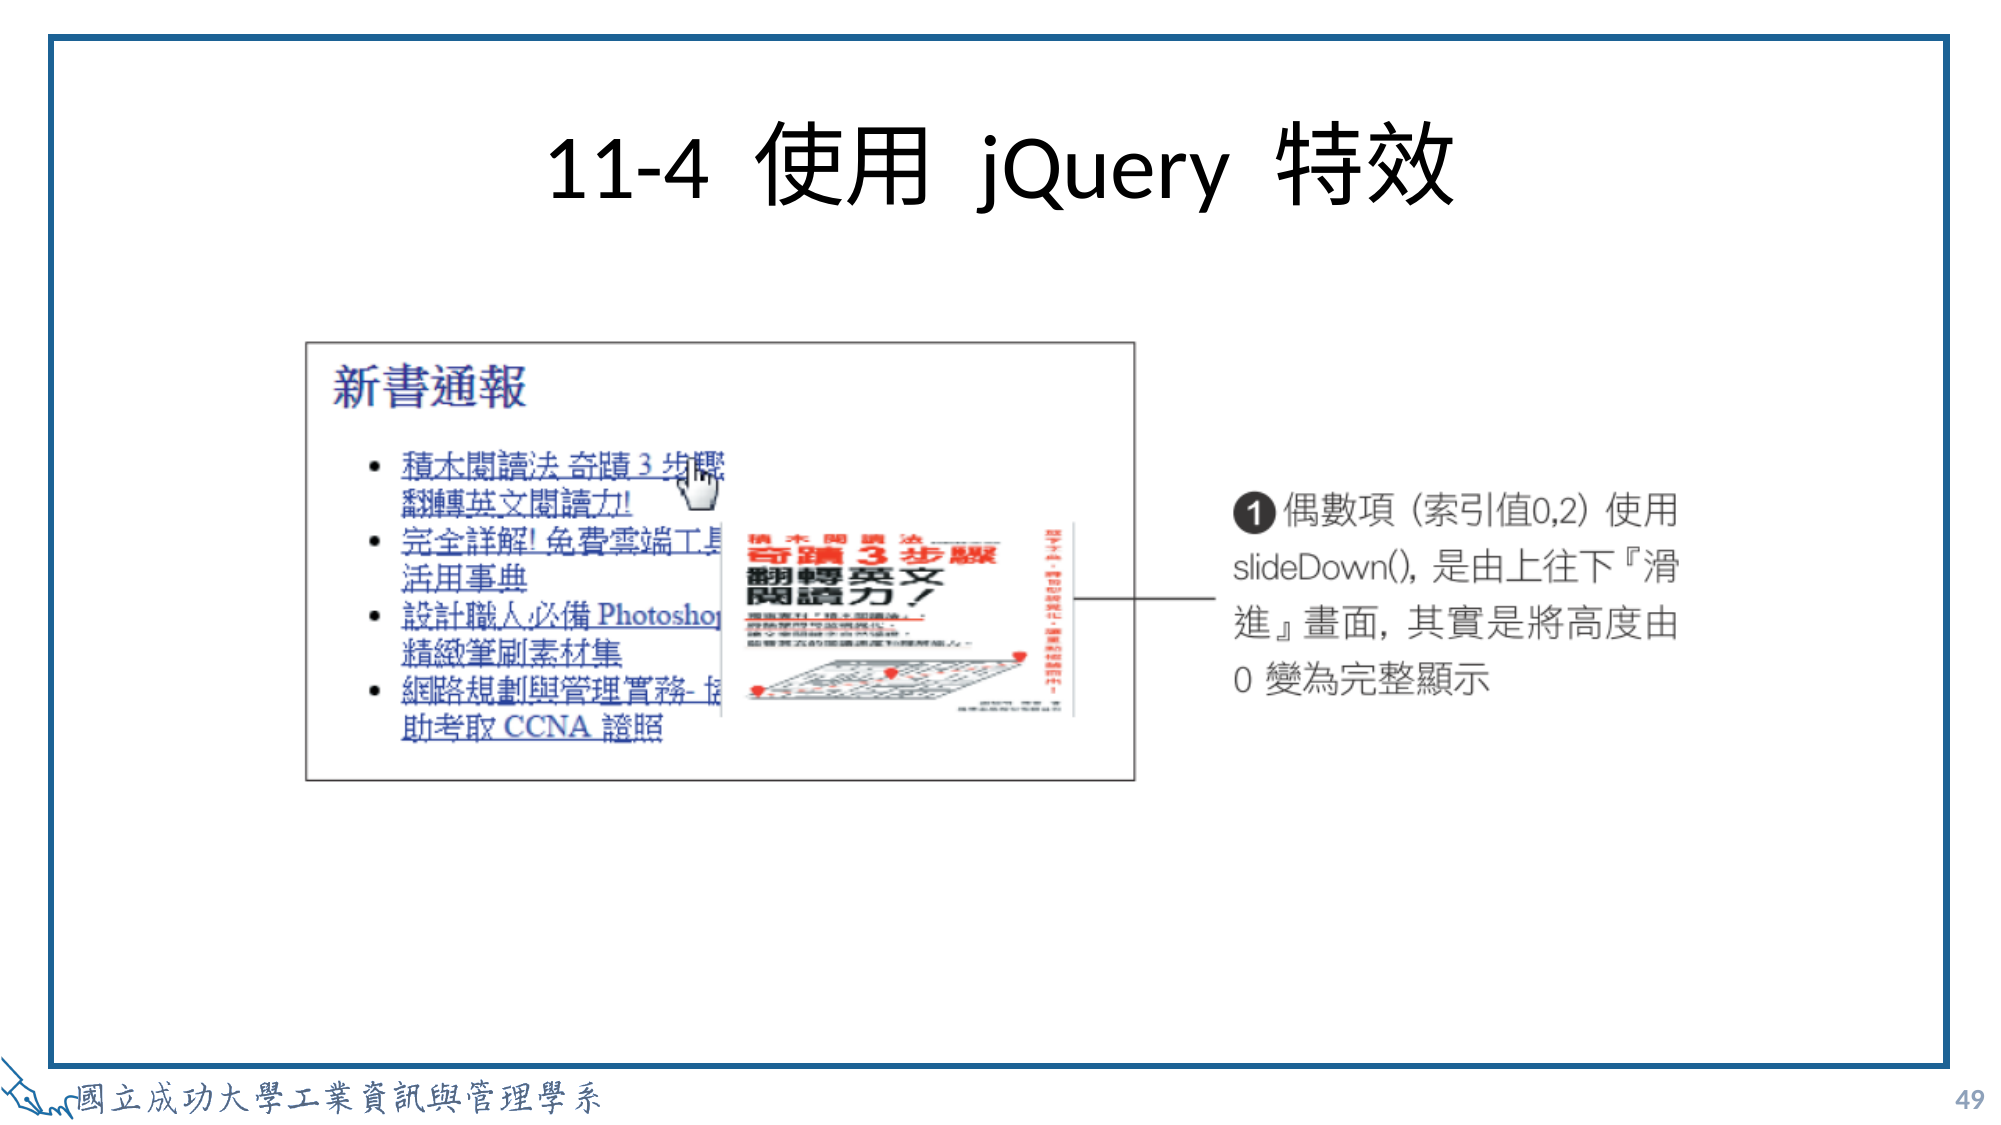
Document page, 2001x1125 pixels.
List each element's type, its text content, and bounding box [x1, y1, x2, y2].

slide_number 49 [1550, 1067, 2000, 1125]
picture [296, 334, 1704, 791]
picture [0, 1049, 80, 1125]
title 11-4 使用 jQuery 特效 [137, 59, 1863, 278]
